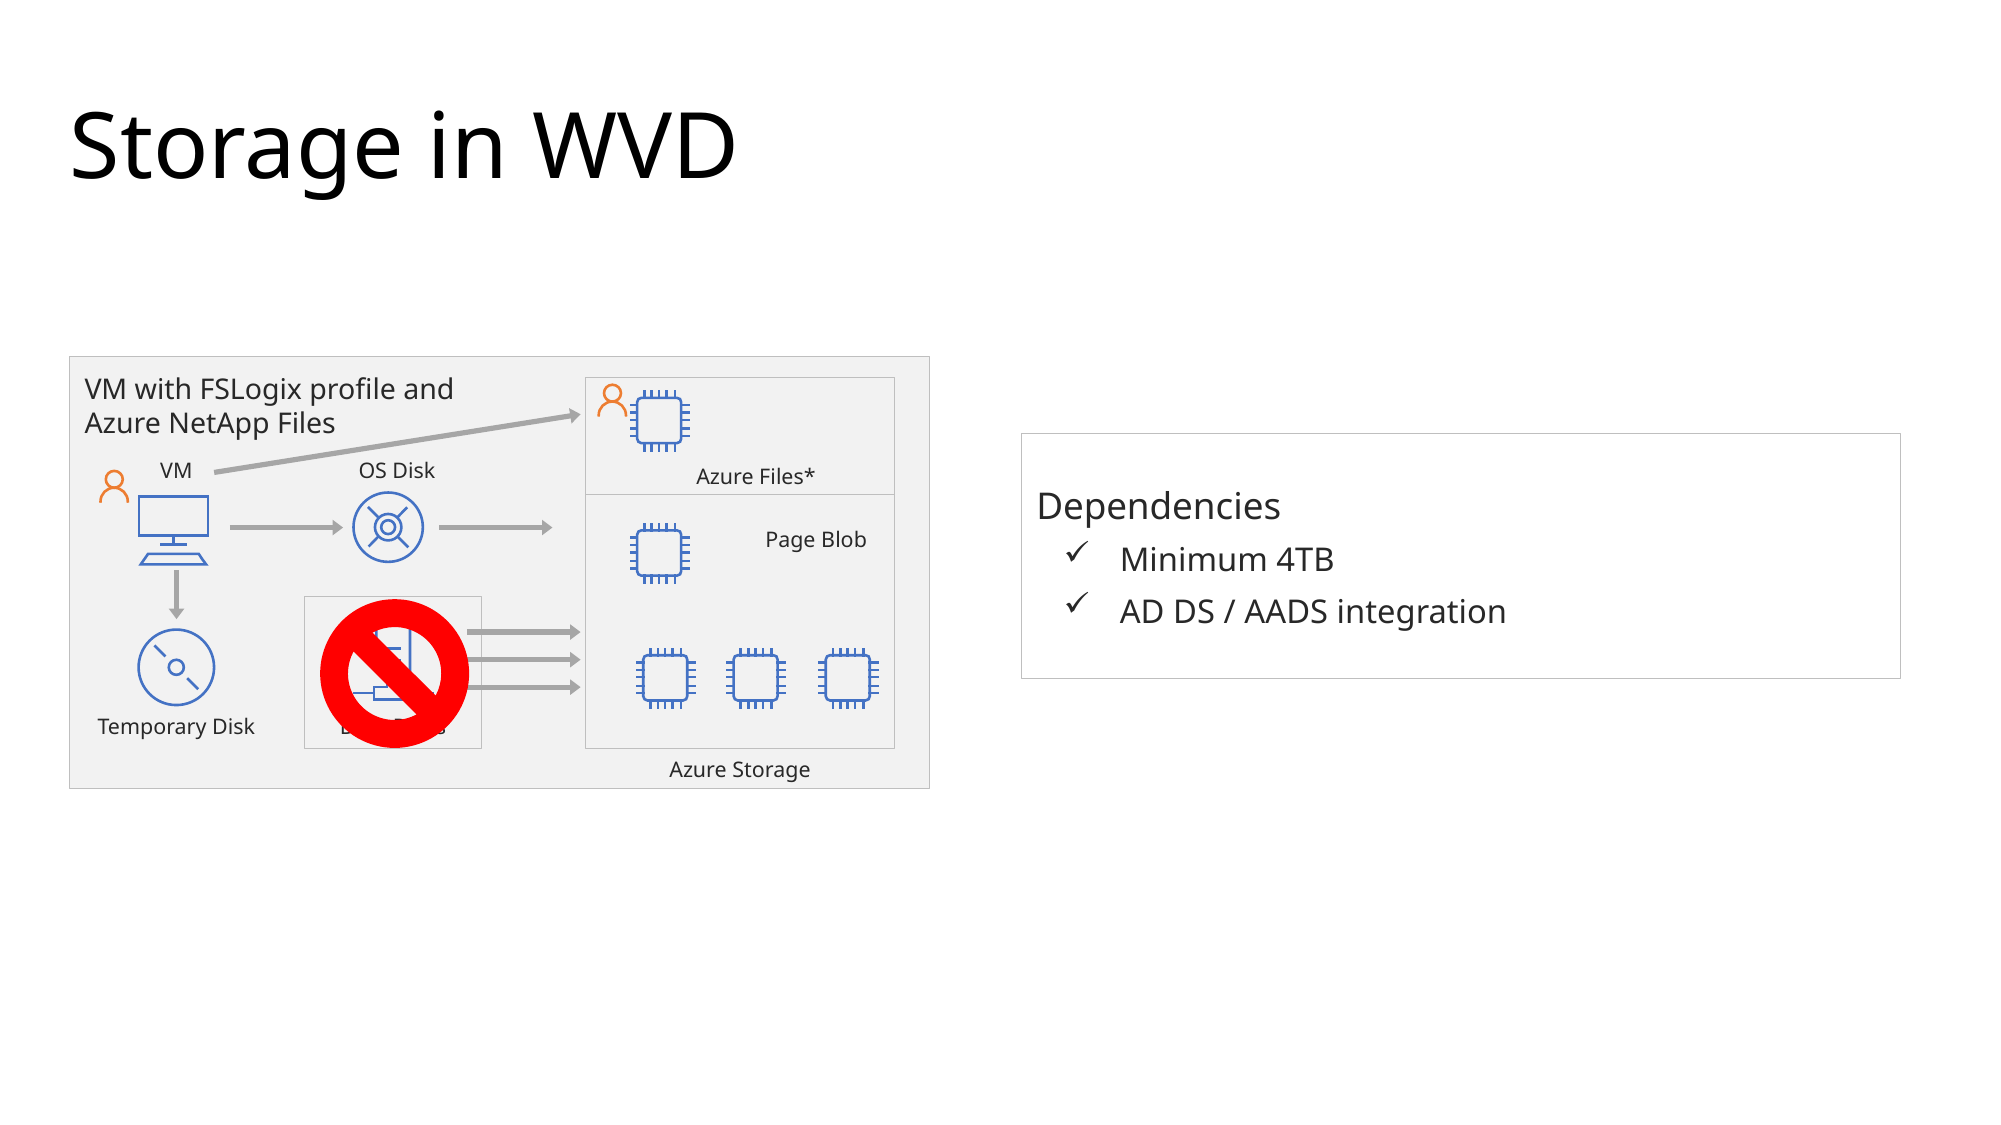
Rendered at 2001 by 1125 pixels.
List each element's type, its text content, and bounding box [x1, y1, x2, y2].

title Storage in WVD [69, 72, 1930, 197]
text_box Dependencies Minimum 4TB AD DS / AADS integration [1021, 433, 1901, 679]
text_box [69, 356, 930, 789]
